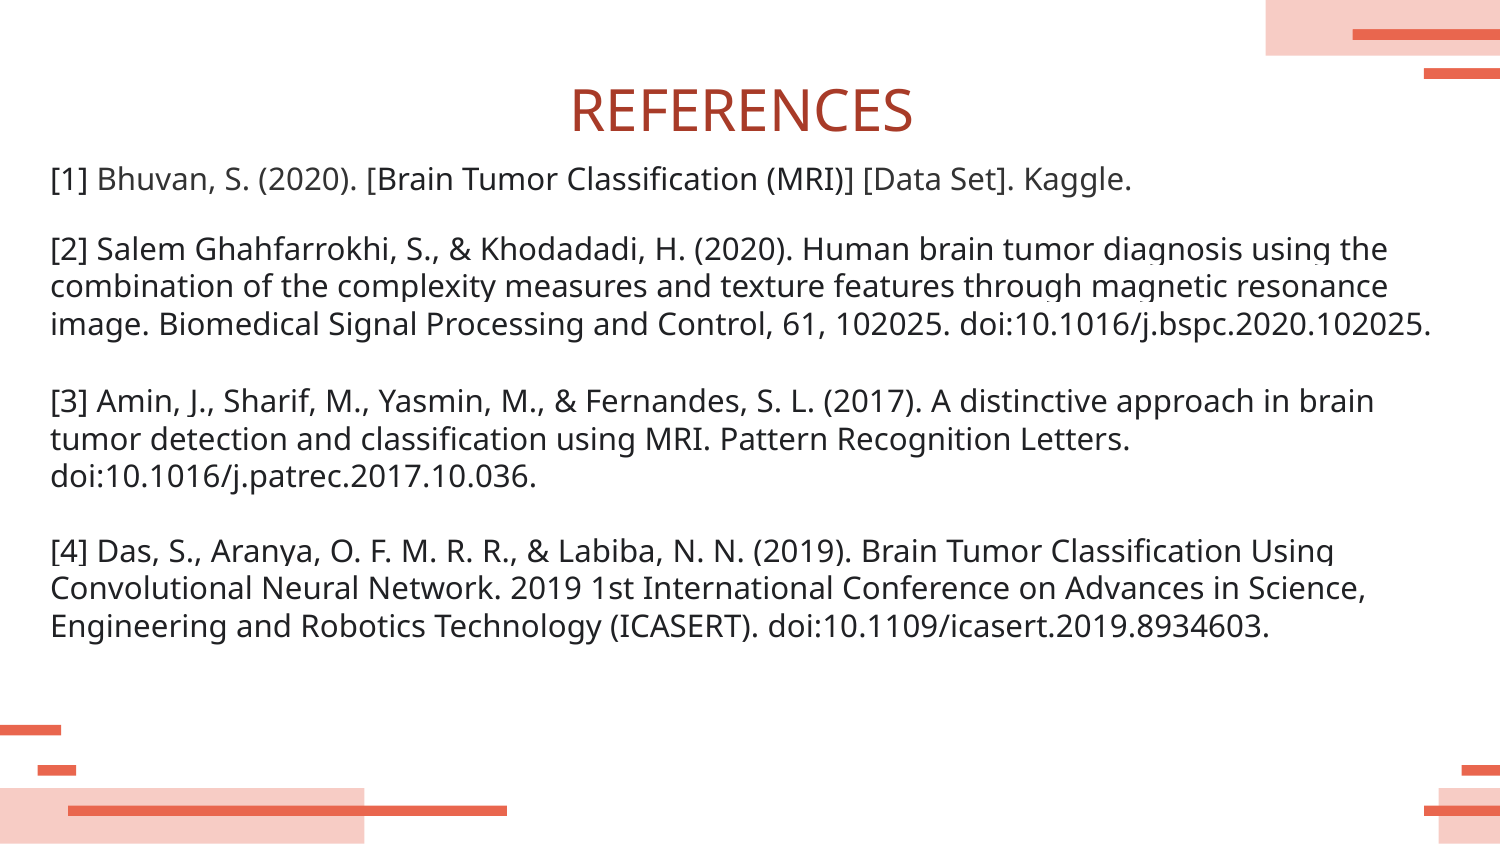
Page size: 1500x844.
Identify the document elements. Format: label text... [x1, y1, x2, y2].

title REFERENCES [110, 61, 1390, 144]
text_box [1] Bhuvan, S. (2020). [Brain Tumor Classification (MRI)] [Data Set]. Kaggle. [2] Salem Ghahfarrokhi, S., & Khodadadi, H. (2020). Human brain tumor diagnosis using the combination of the complexity measures and texture features through magnetic resonance image. Biomedical Signal Processing and Control, 61, 102025. doi:10.1016/j.bspc.2020.102025. [3] Amin, J., Sharif, M., Yasmin, M., & Fernandes, S. L. (2017). A distinctive approach in brain tumor detection and classification using MRI. Pattern Recognition Letters. doi:10.1016/j.patrec.2017.10.036. [4] Das, S., Aranya, O. F. M. R. R., & Labiba, N. N. (2019). Brain Tumor Classification Using Convolutional Neural Network. 2019 1st International Conference on Advances in Science, Engineering and Robotics Technology (ICASERT). doi:10.1109/icasert.2019.8934603. [34, 144, 1465, 729]
